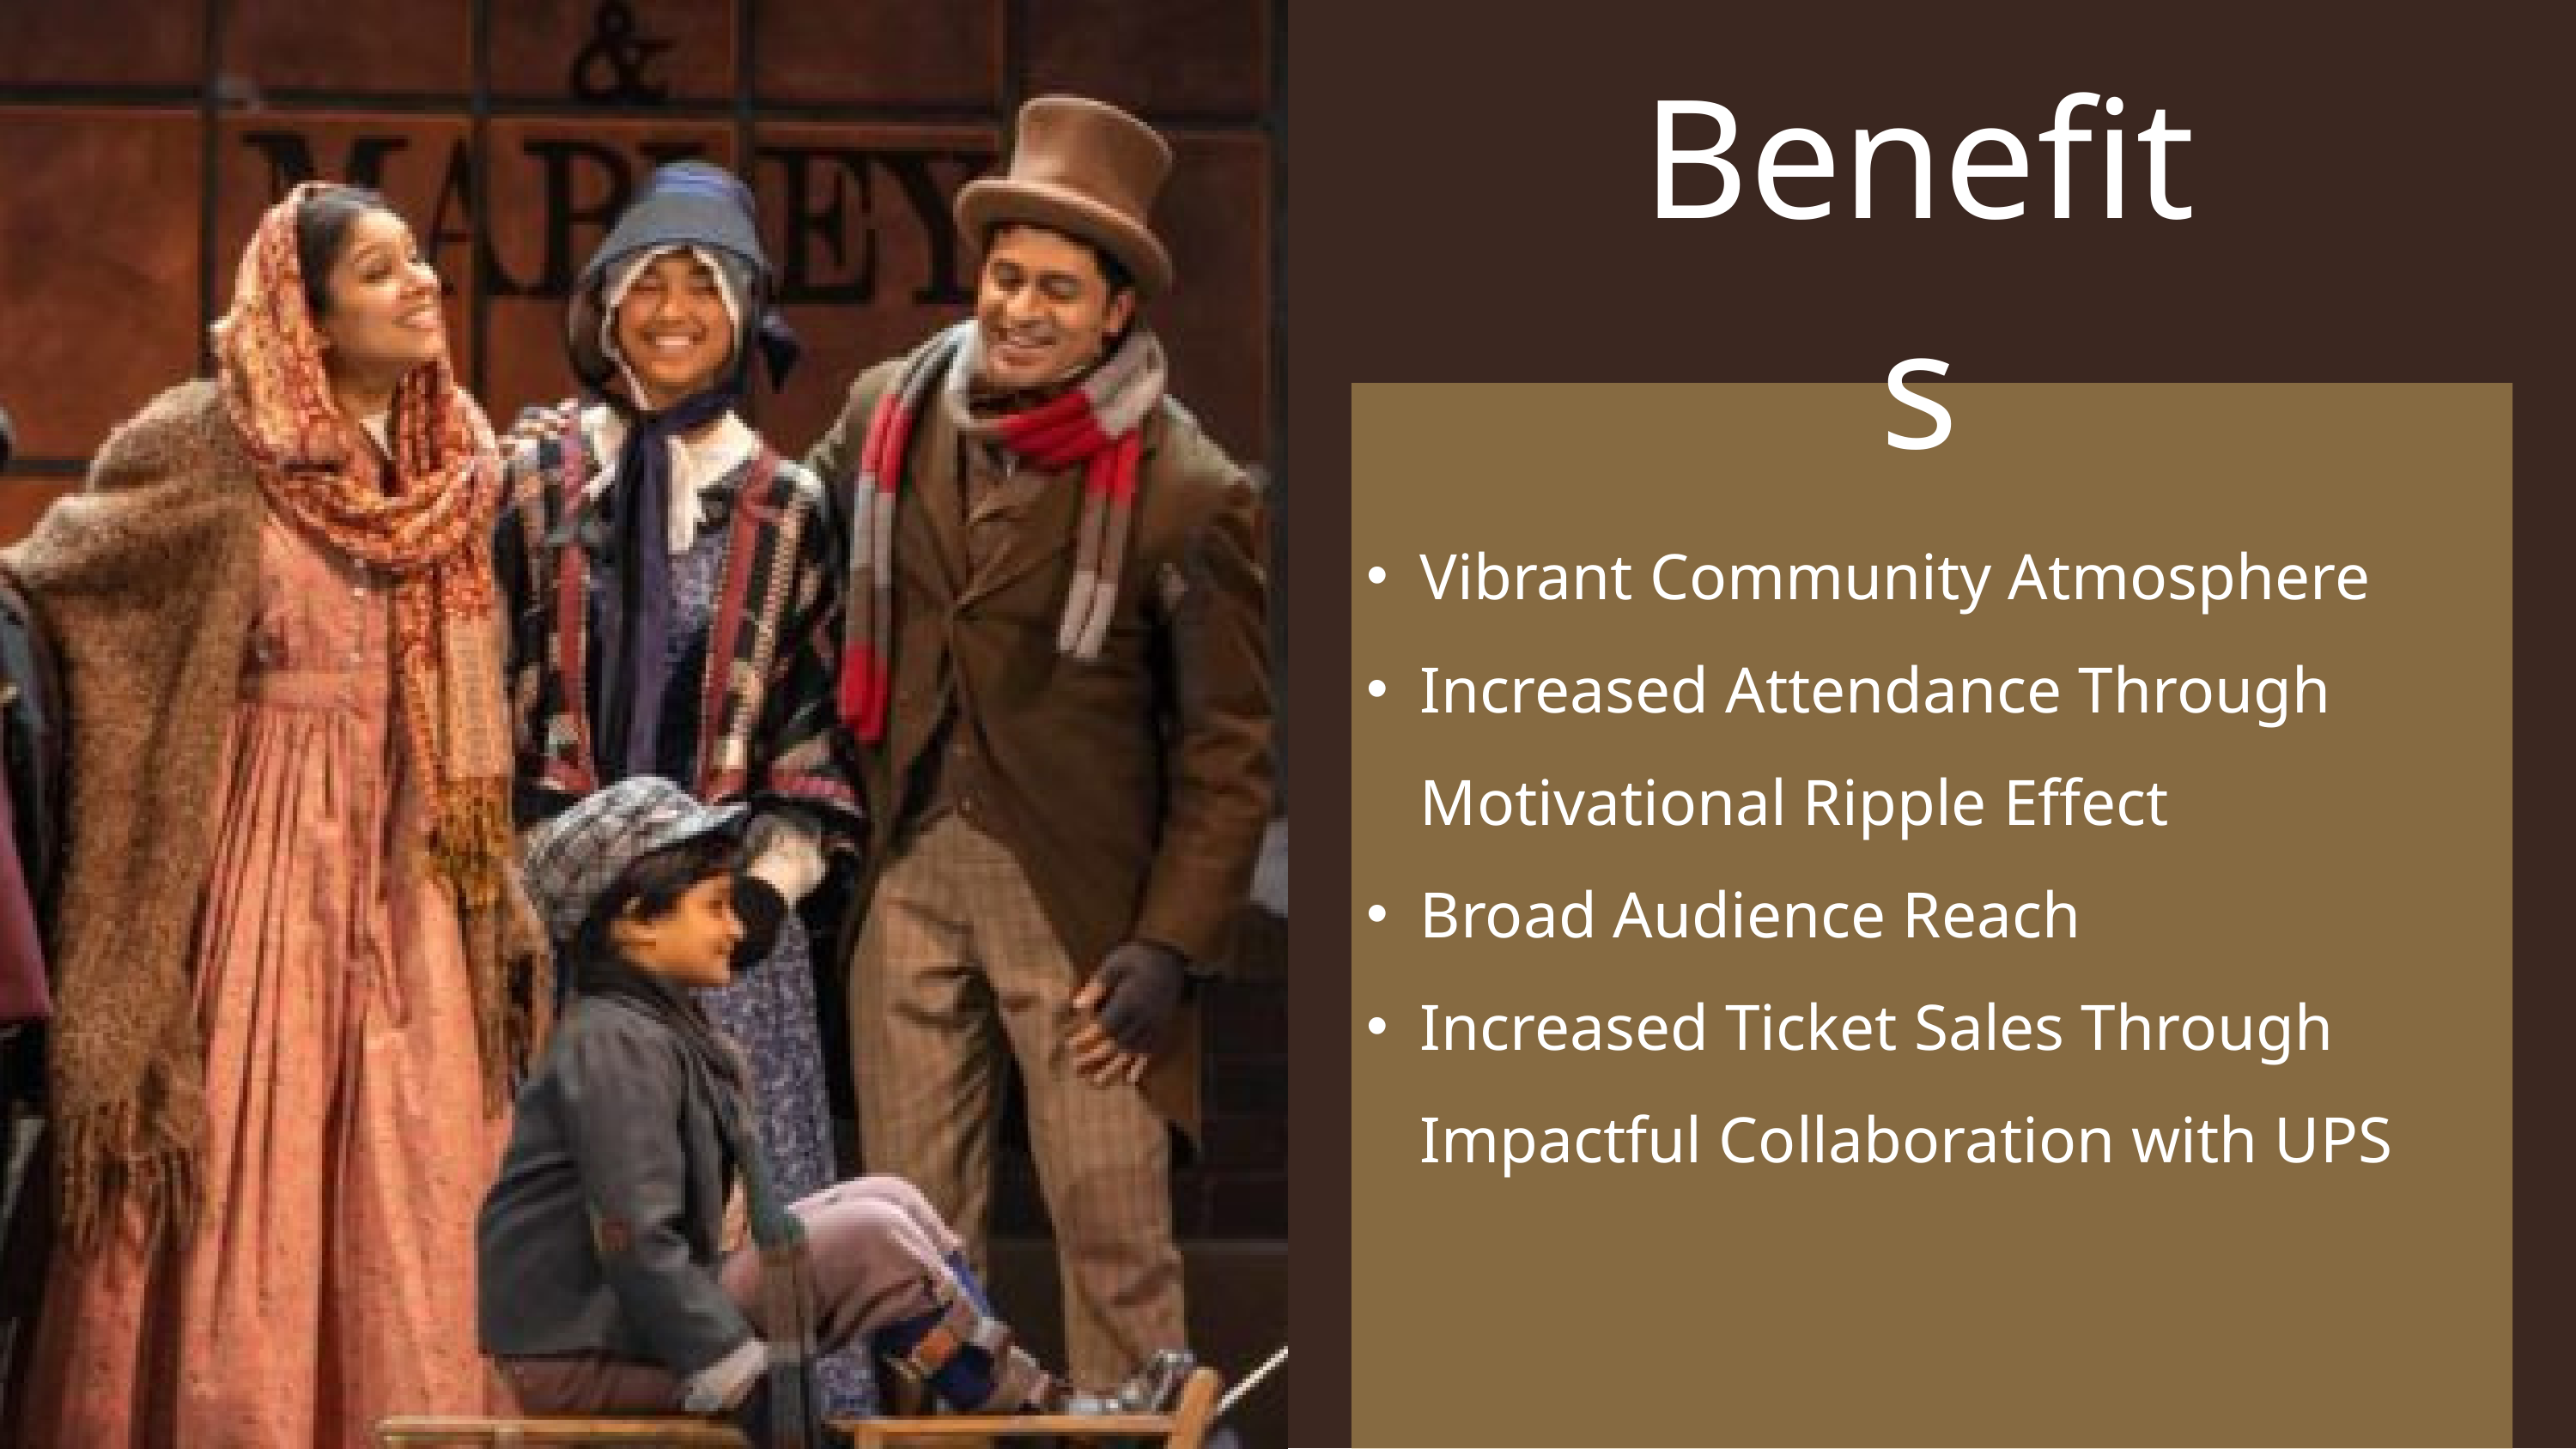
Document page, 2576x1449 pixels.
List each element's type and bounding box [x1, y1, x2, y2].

text_box [1287, 0, 2576, 1449]
text_box [1351, 382, 2513, 1449]
text_box [0, 0, 1285, 1449]
